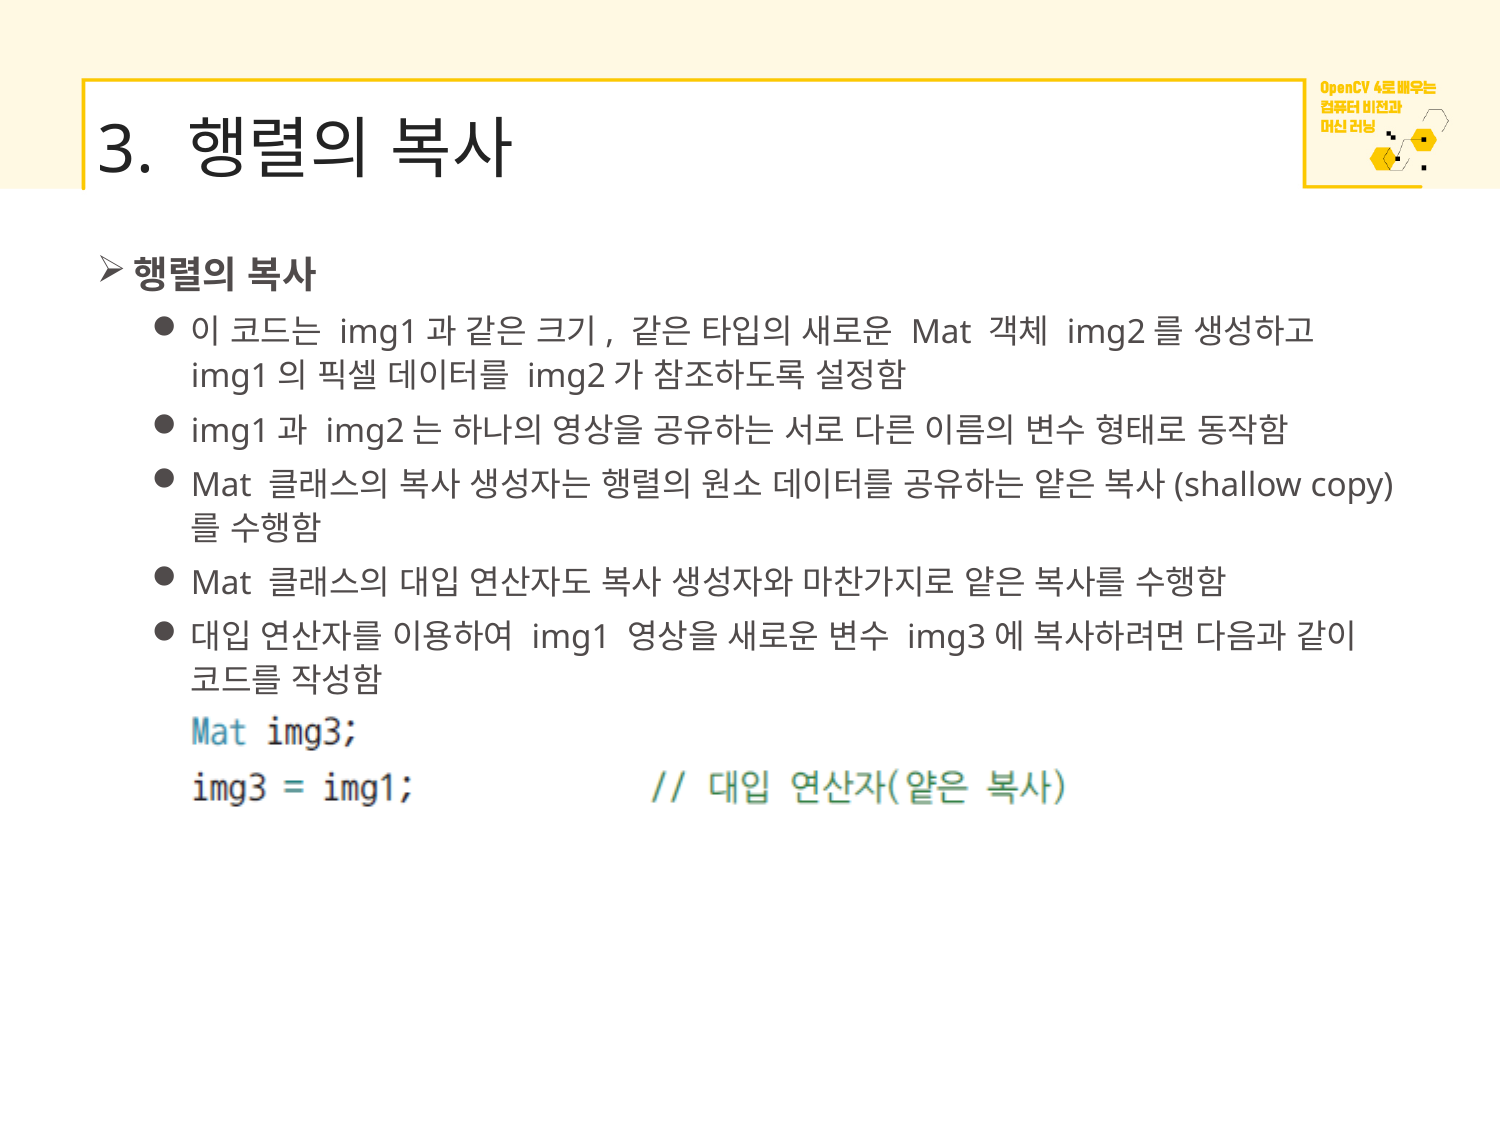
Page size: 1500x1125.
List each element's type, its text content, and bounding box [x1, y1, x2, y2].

picture [0, 0, 1500, 1125]
title 3. 행렬의 복사 [82, 61, 1413, 193]
list 행렬의 복사 이 코드는 img1과 같은 크기, 같은 타입의 새로운 Mat 객체 img2를 생성하고 img1의 픽셀 데이터를 img2가 참조하도록 설정함 img1과 img2는 하나의 영상을 공유하는 서로 다른 이름의 변수 형태로 동작함 Mat 클래스의 복사 생성자는 행렬의 원소 데이터를 공유하는 얕은 복사(shallow copy)를 수행함 Mat 클래스의 대입 연산자도 복사 생성자와 마찬가지로 얕은 복사를 수행함 대입 연산자를 이용하여 img1 영상을 새로운 변수 img3에 복사하려면 다음과 같이 코드를 작성함 [81, 239, 1412, 1054]
